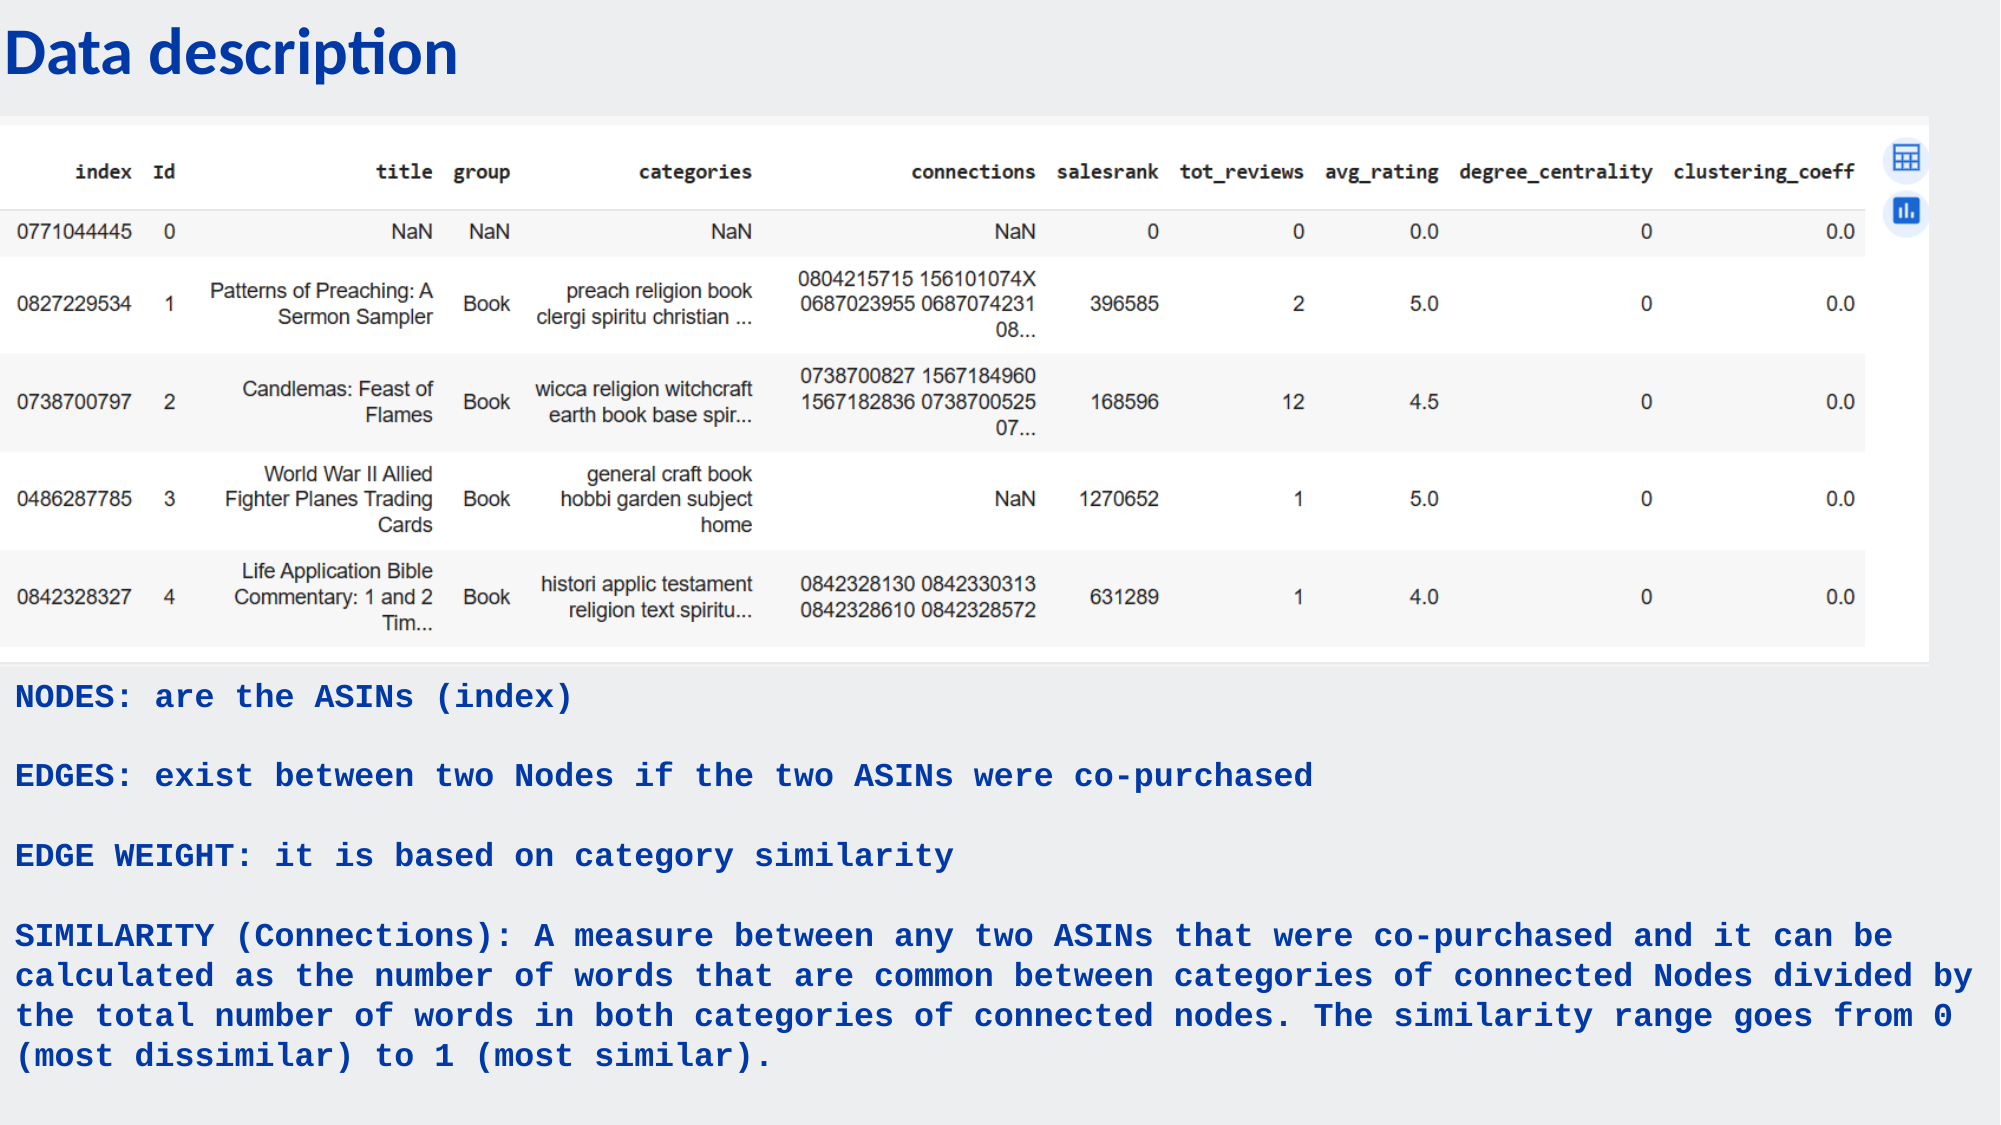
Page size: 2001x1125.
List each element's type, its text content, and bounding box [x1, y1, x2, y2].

picture [0, 116, 1930, 667]
text_box NODES: are the ASINs (index) EDGES: exist between two Nodes if the two ASINs were co-purchased EDGE WEIGHT: it is based on category similarity SIMILARITY (Connections): A measure between any two ASINs that were co-purchased and it can be calculated as the number of words that are common between categories of connected Nodes divided by the total number of words in both categories of connected nodes. The similarity range goes from 0 (most dissimilar) to 1 (most similar). [0, 666, 2000, 1121]
title Data description [4, 16, 1880, 90]
